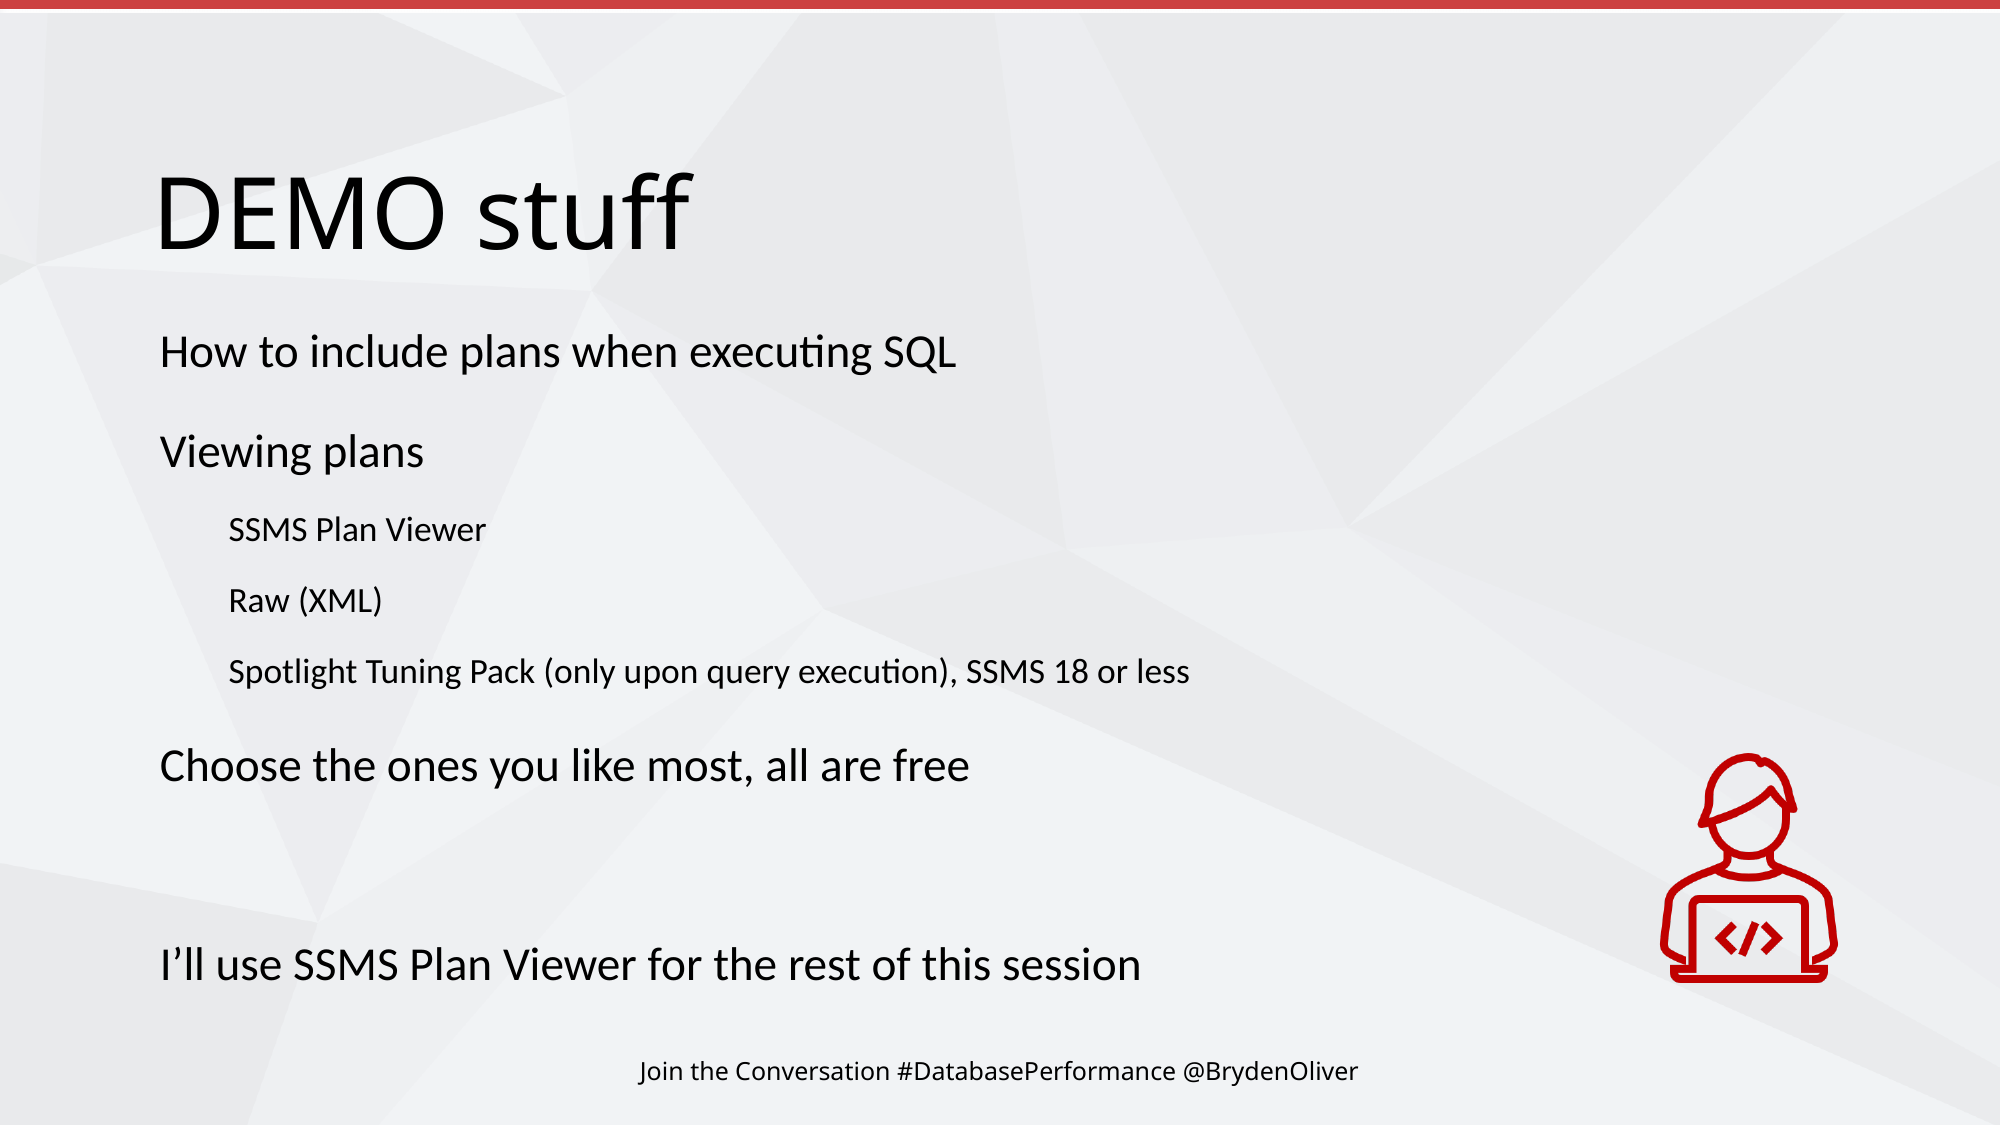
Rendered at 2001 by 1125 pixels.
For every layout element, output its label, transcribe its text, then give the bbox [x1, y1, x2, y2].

footer Join the Conversation #DatabasePerformance @BrydenOliver [123, 1042, 1877, 1103]
picture [1620, 730, 1877, 987]
title DEMO stuff [123, 60, 1877, 278]
list How to include plans when executing SQL Viewing plans SSMS Plan Viewer Raw (XML) Spotlight Tuning Pack (only upon query execution), SSMS 18 or less Choose the ones you like most, all are free I’ll use SSMS Plan Viewer for the rest of this session [0, 13, 2000, 1125]
